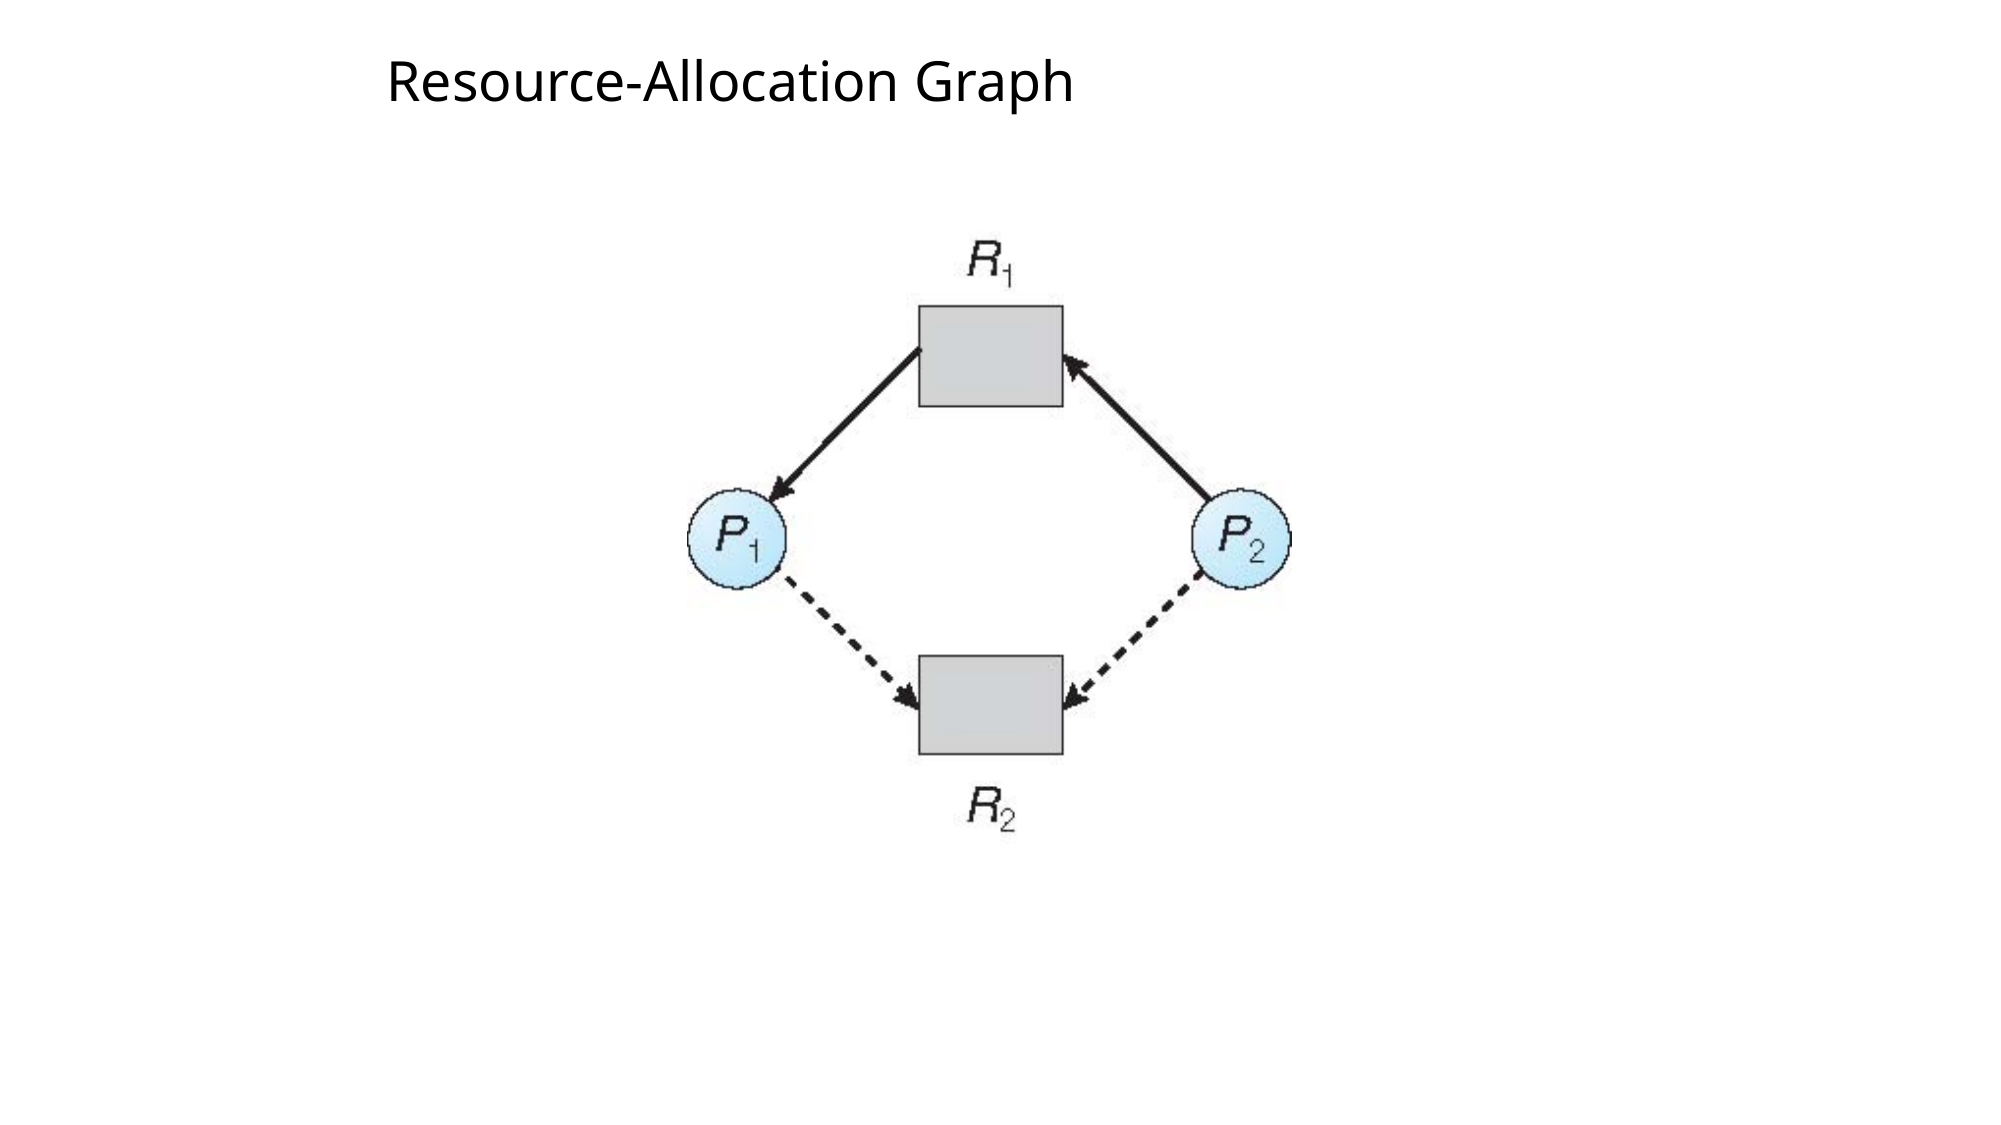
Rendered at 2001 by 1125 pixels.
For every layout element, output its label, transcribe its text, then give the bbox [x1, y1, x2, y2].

title Resource-Allocation Graph [371, 46, 1721, 122]
picture [687, 231, 1292, 844]
